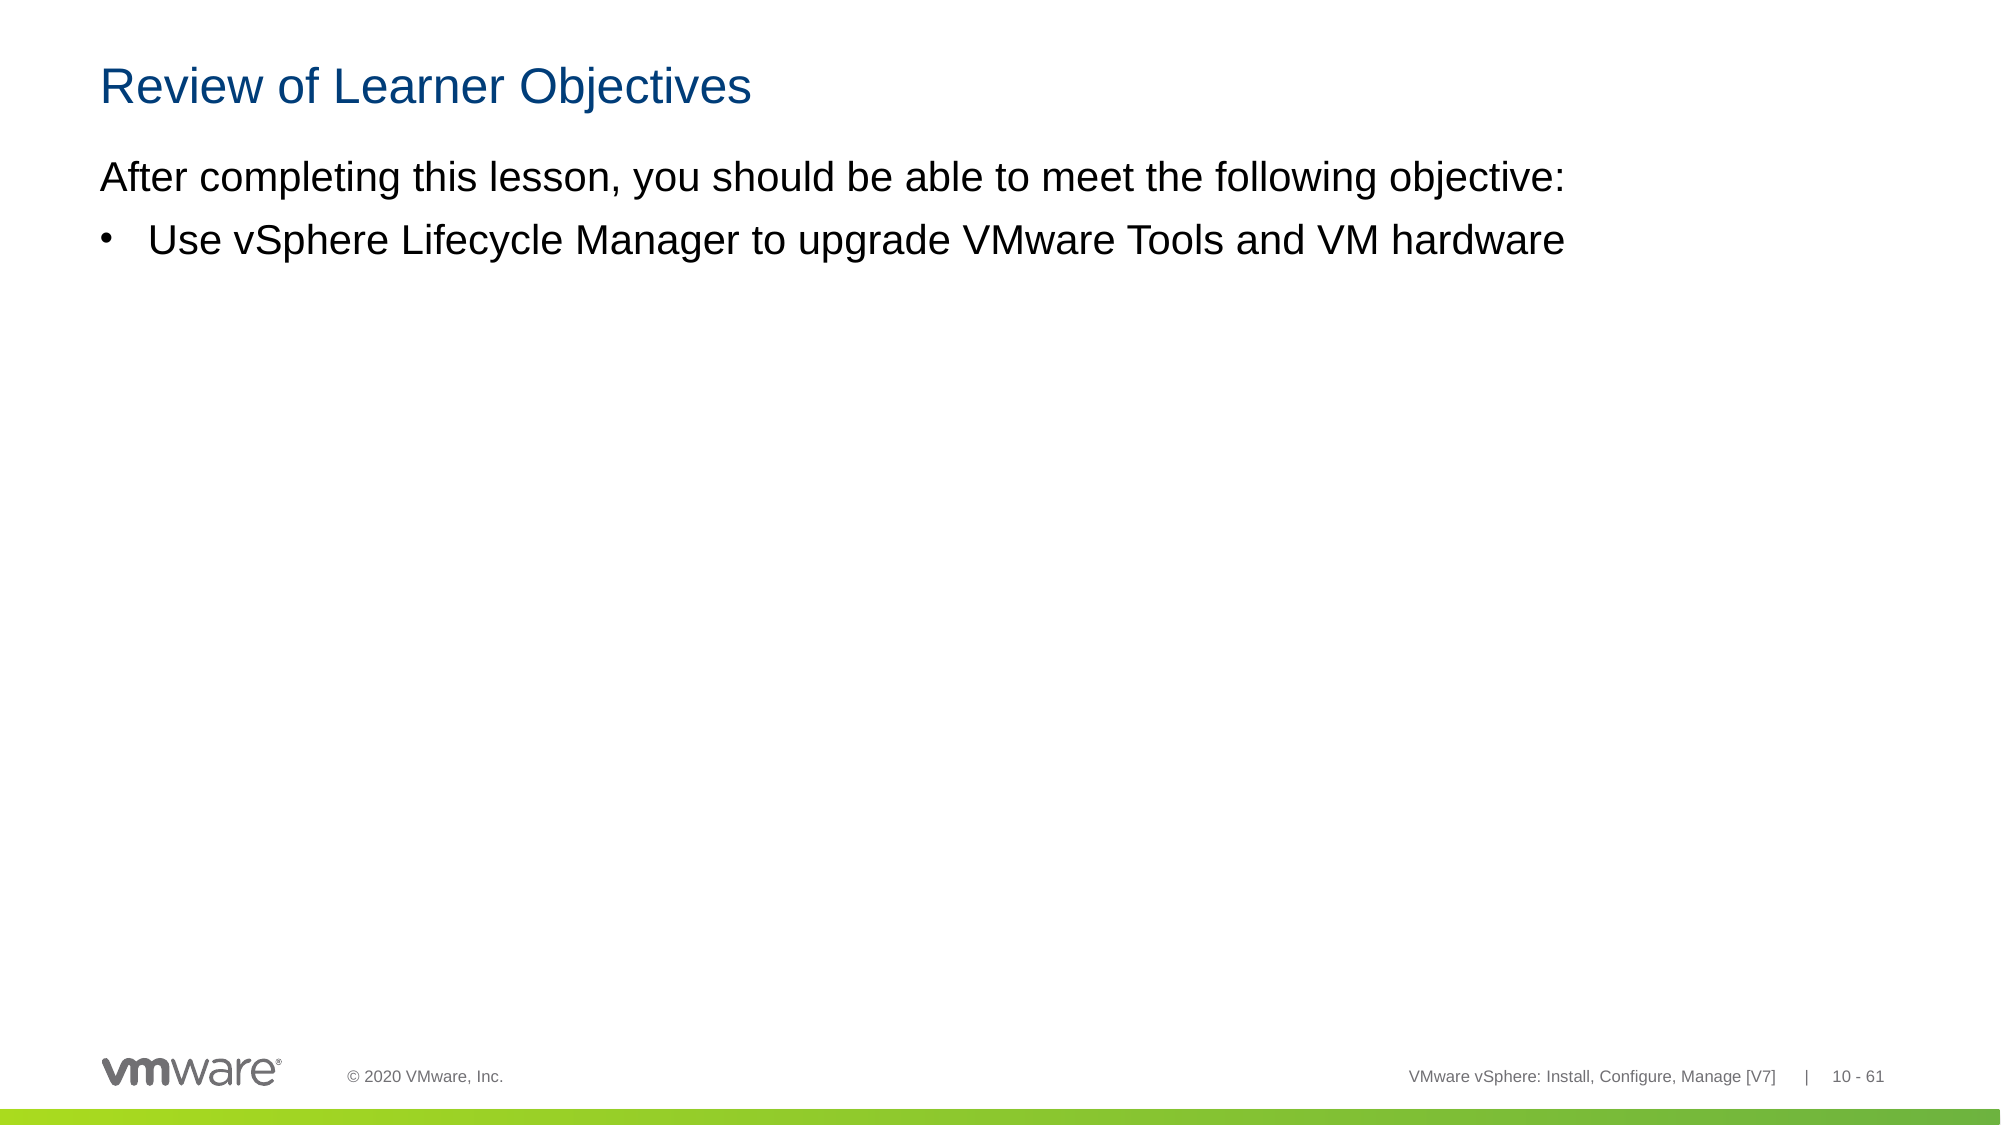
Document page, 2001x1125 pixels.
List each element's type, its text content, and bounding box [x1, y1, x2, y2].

list After completing this lesson, you should be able to meet the following objective: Use vSphere Lifecycle Manager to upgrade VMware Tools and VM hardware [99, 149, 1900, 1047]
footer VMware vSphere: Install, Configure, Manage [V7] | 10 - 61 [545, 1060, 1900, 1110]
title Review of Learner Objectives [99, 54, 1900, 113]
